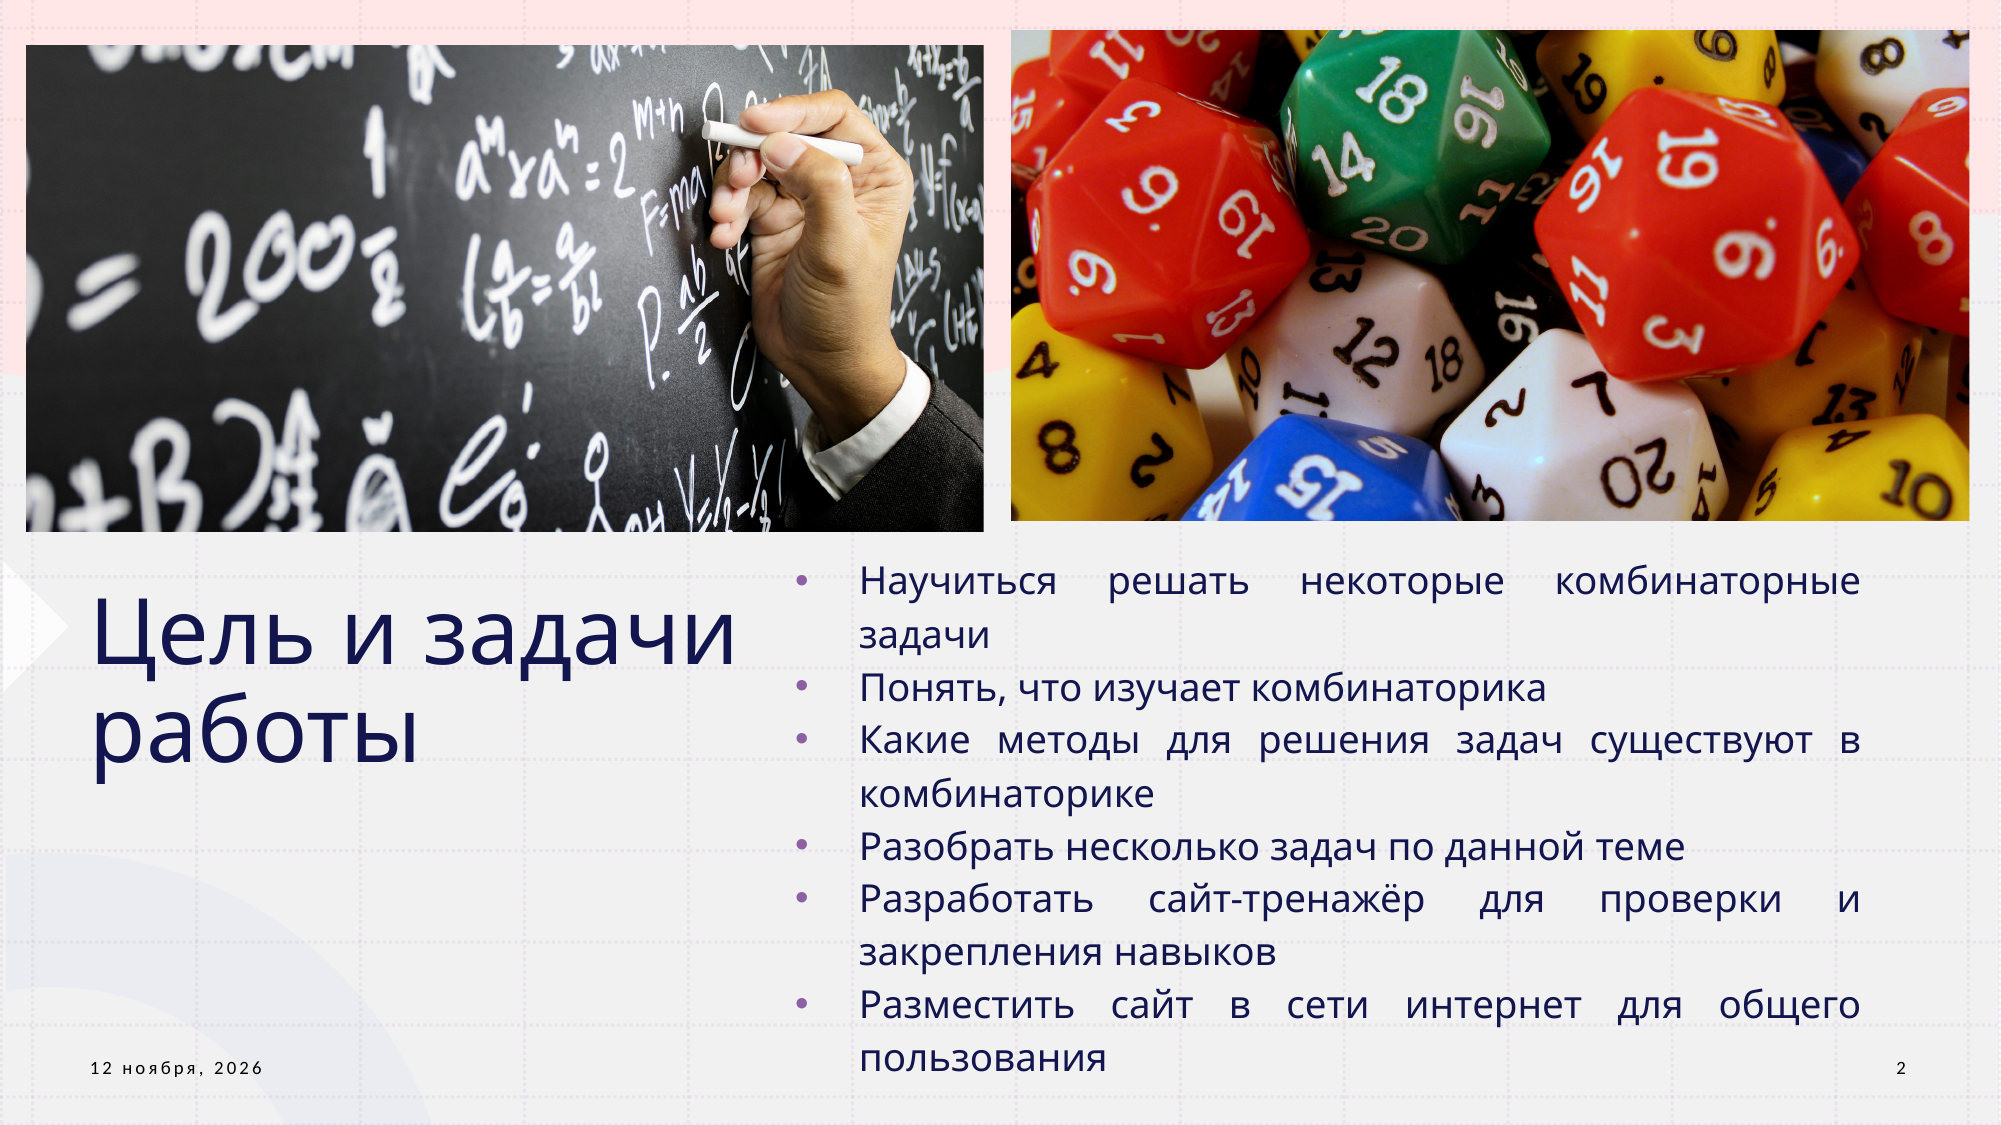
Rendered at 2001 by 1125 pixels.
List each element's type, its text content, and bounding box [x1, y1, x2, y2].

slide_number 2 [1835, 1037, 1967, 1098]
title Цель и задачи работы [75, 577, 780, 1025]
slide_number 28 февраля 2022 г. [75, 1037, 495, 1098]
picture [1011, 30, 1970, 521]
list Научиться решать некоторые комбинаторные задачи Понять, что изучает комбинаторика Какие методы для решения задач существуют в комбинаторике Разобрать несколько задач по данной теме Разработать сайт-тренажёр для проверки и закрепления навыков Разместить сайт в сети интернет для общего пользования [780, 542, 1877, 1092]
picture [26, 45, 984, 532]
